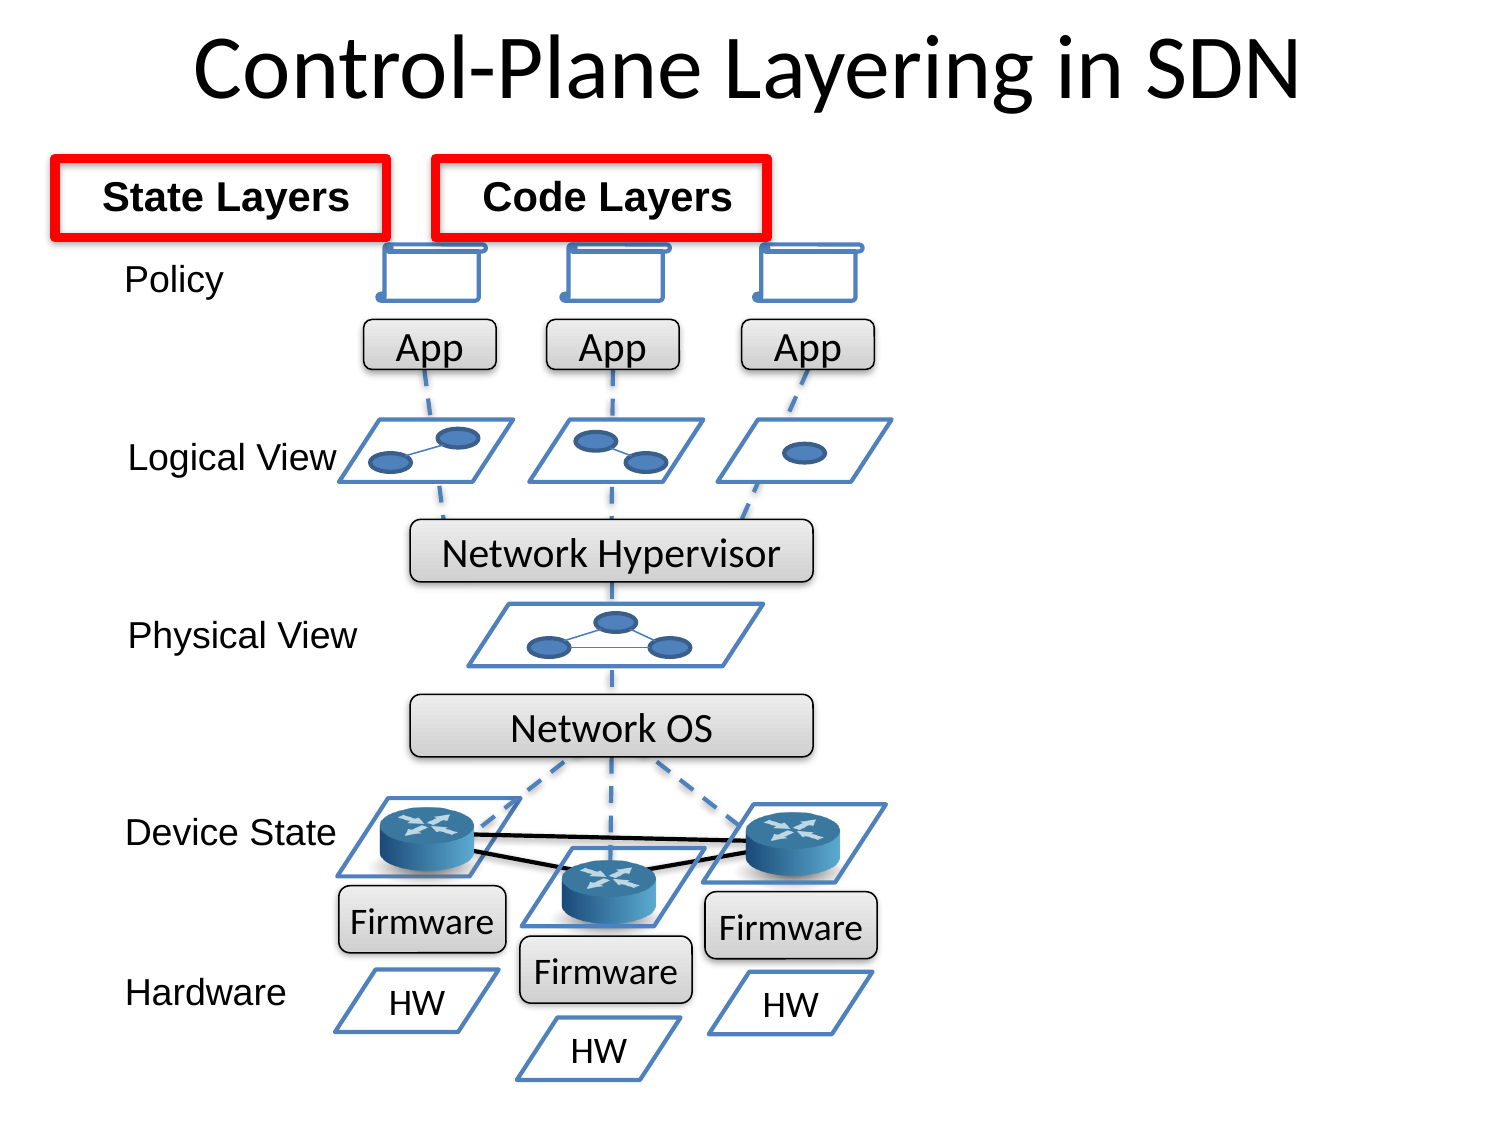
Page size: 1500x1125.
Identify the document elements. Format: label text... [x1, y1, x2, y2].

title Control-Plane Layering in SDN [74, 0, 1425, 156]
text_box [85, 162, 892, 1081]
text_box [54, 158, 387, 239]
